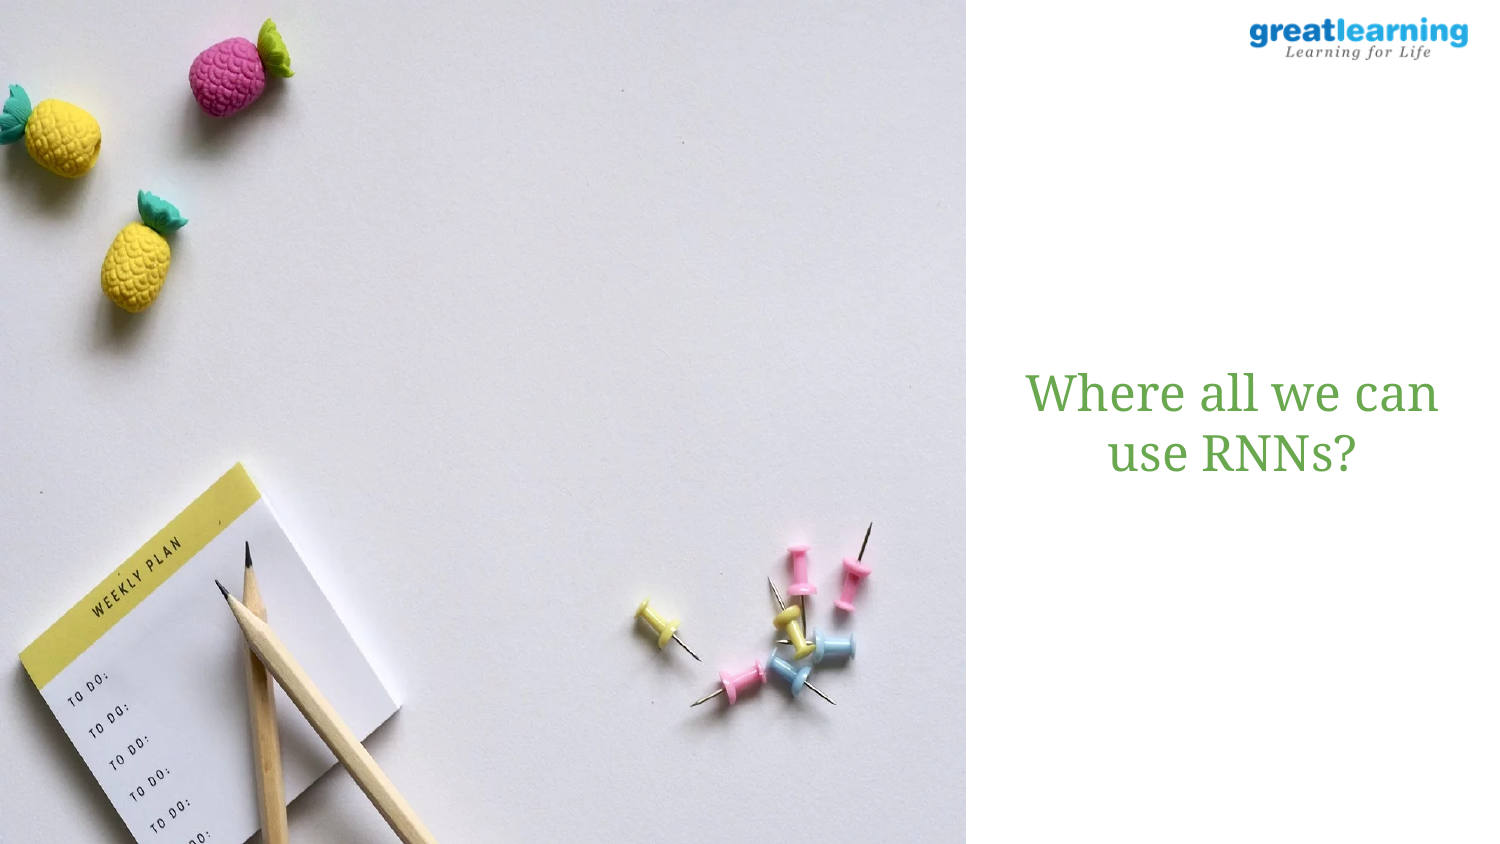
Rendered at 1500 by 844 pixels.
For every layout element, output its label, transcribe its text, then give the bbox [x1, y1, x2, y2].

text_box Where all we can use RNNs? [970, 290, 1500, 554]
picture [0, 0, 966, 844]
picture [1249, 16, 1469, 61]
